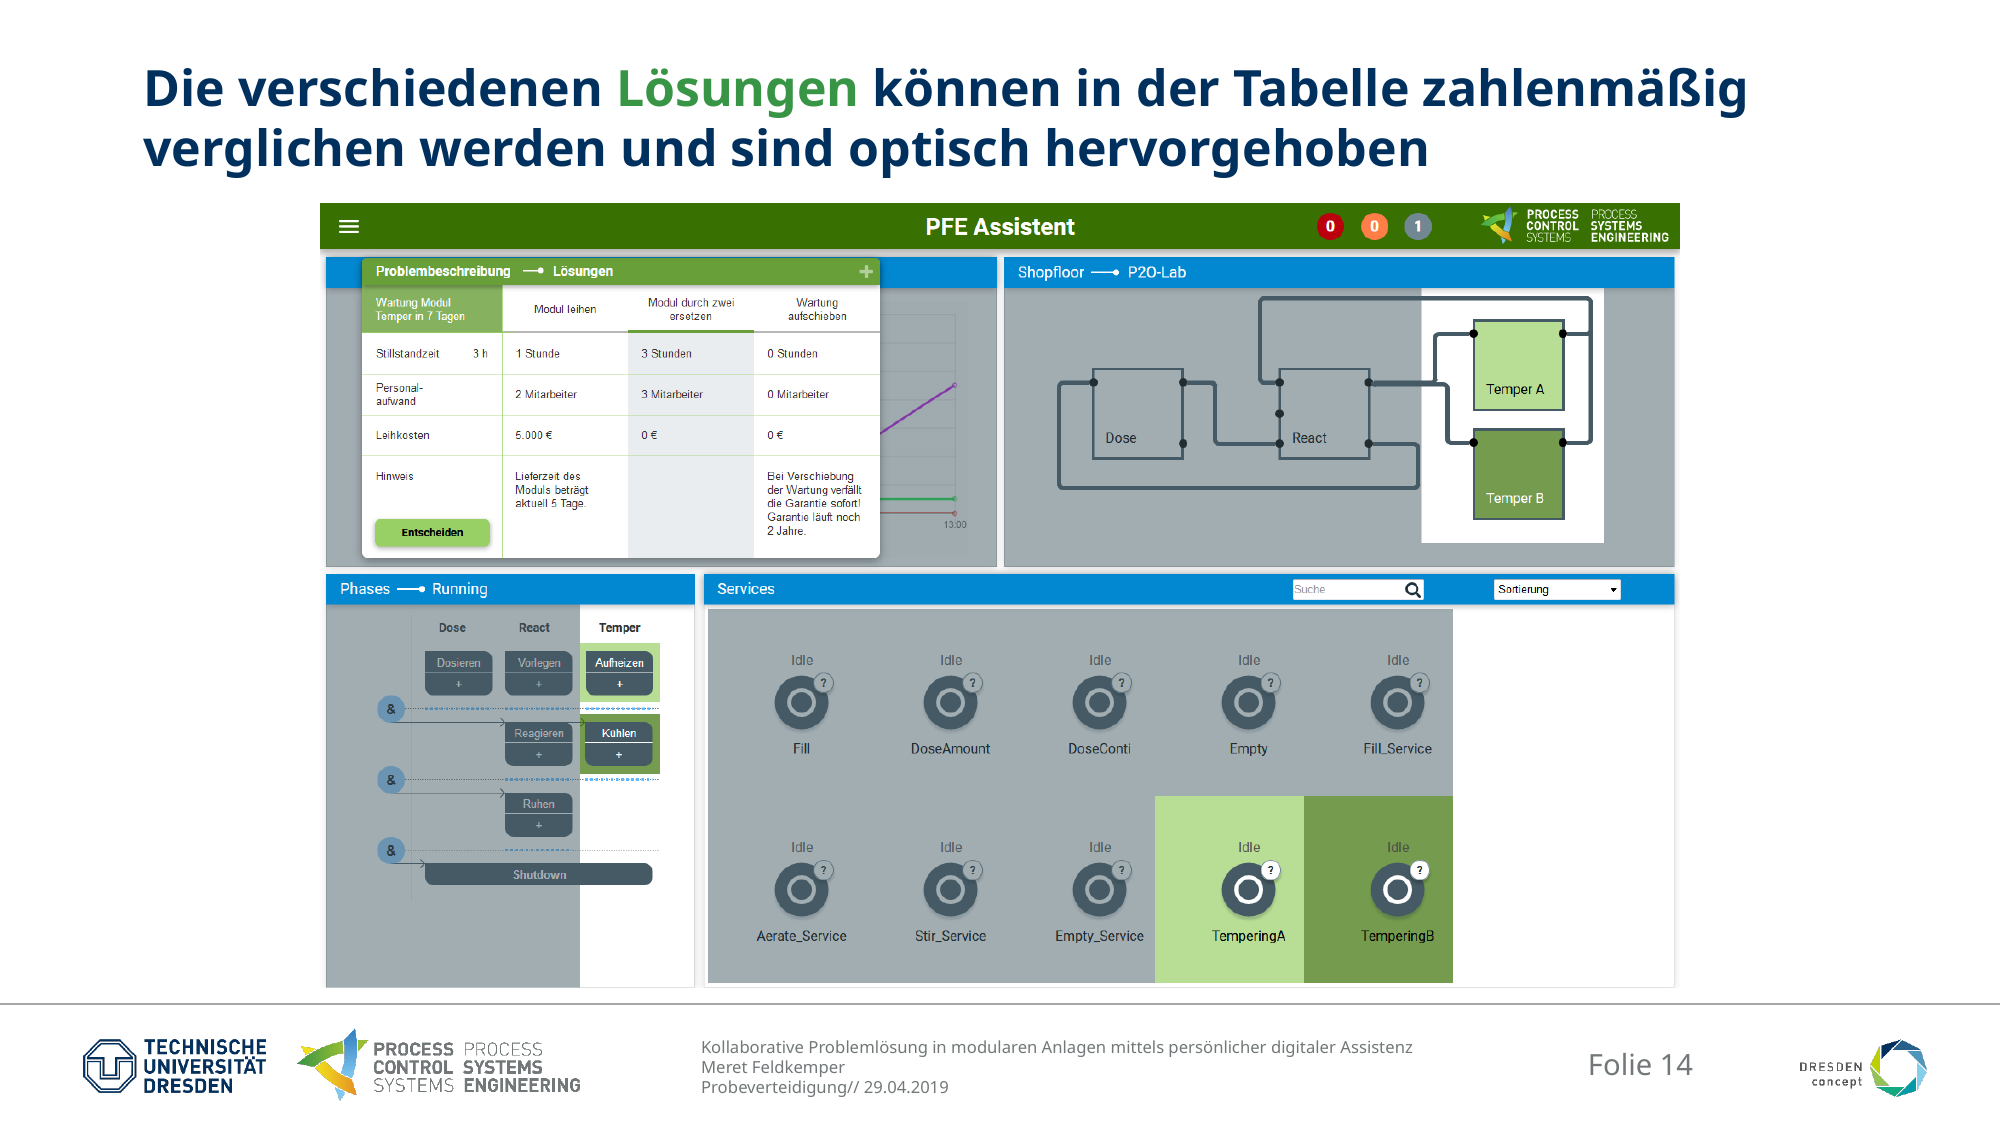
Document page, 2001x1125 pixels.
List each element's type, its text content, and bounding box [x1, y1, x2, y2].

picture [1800, 1039, 1927, 1097]
picture [297, 1028, 580, 1101]
picture [320, 203, 1680, 988]
picture [83, 1039, 266, 1093]
title Die verschiedenen Lösungen können in der Tabelle zahlenmäßig verglichen werden und sind optisch hervorgehoben [143, 56, 1880, 169]
